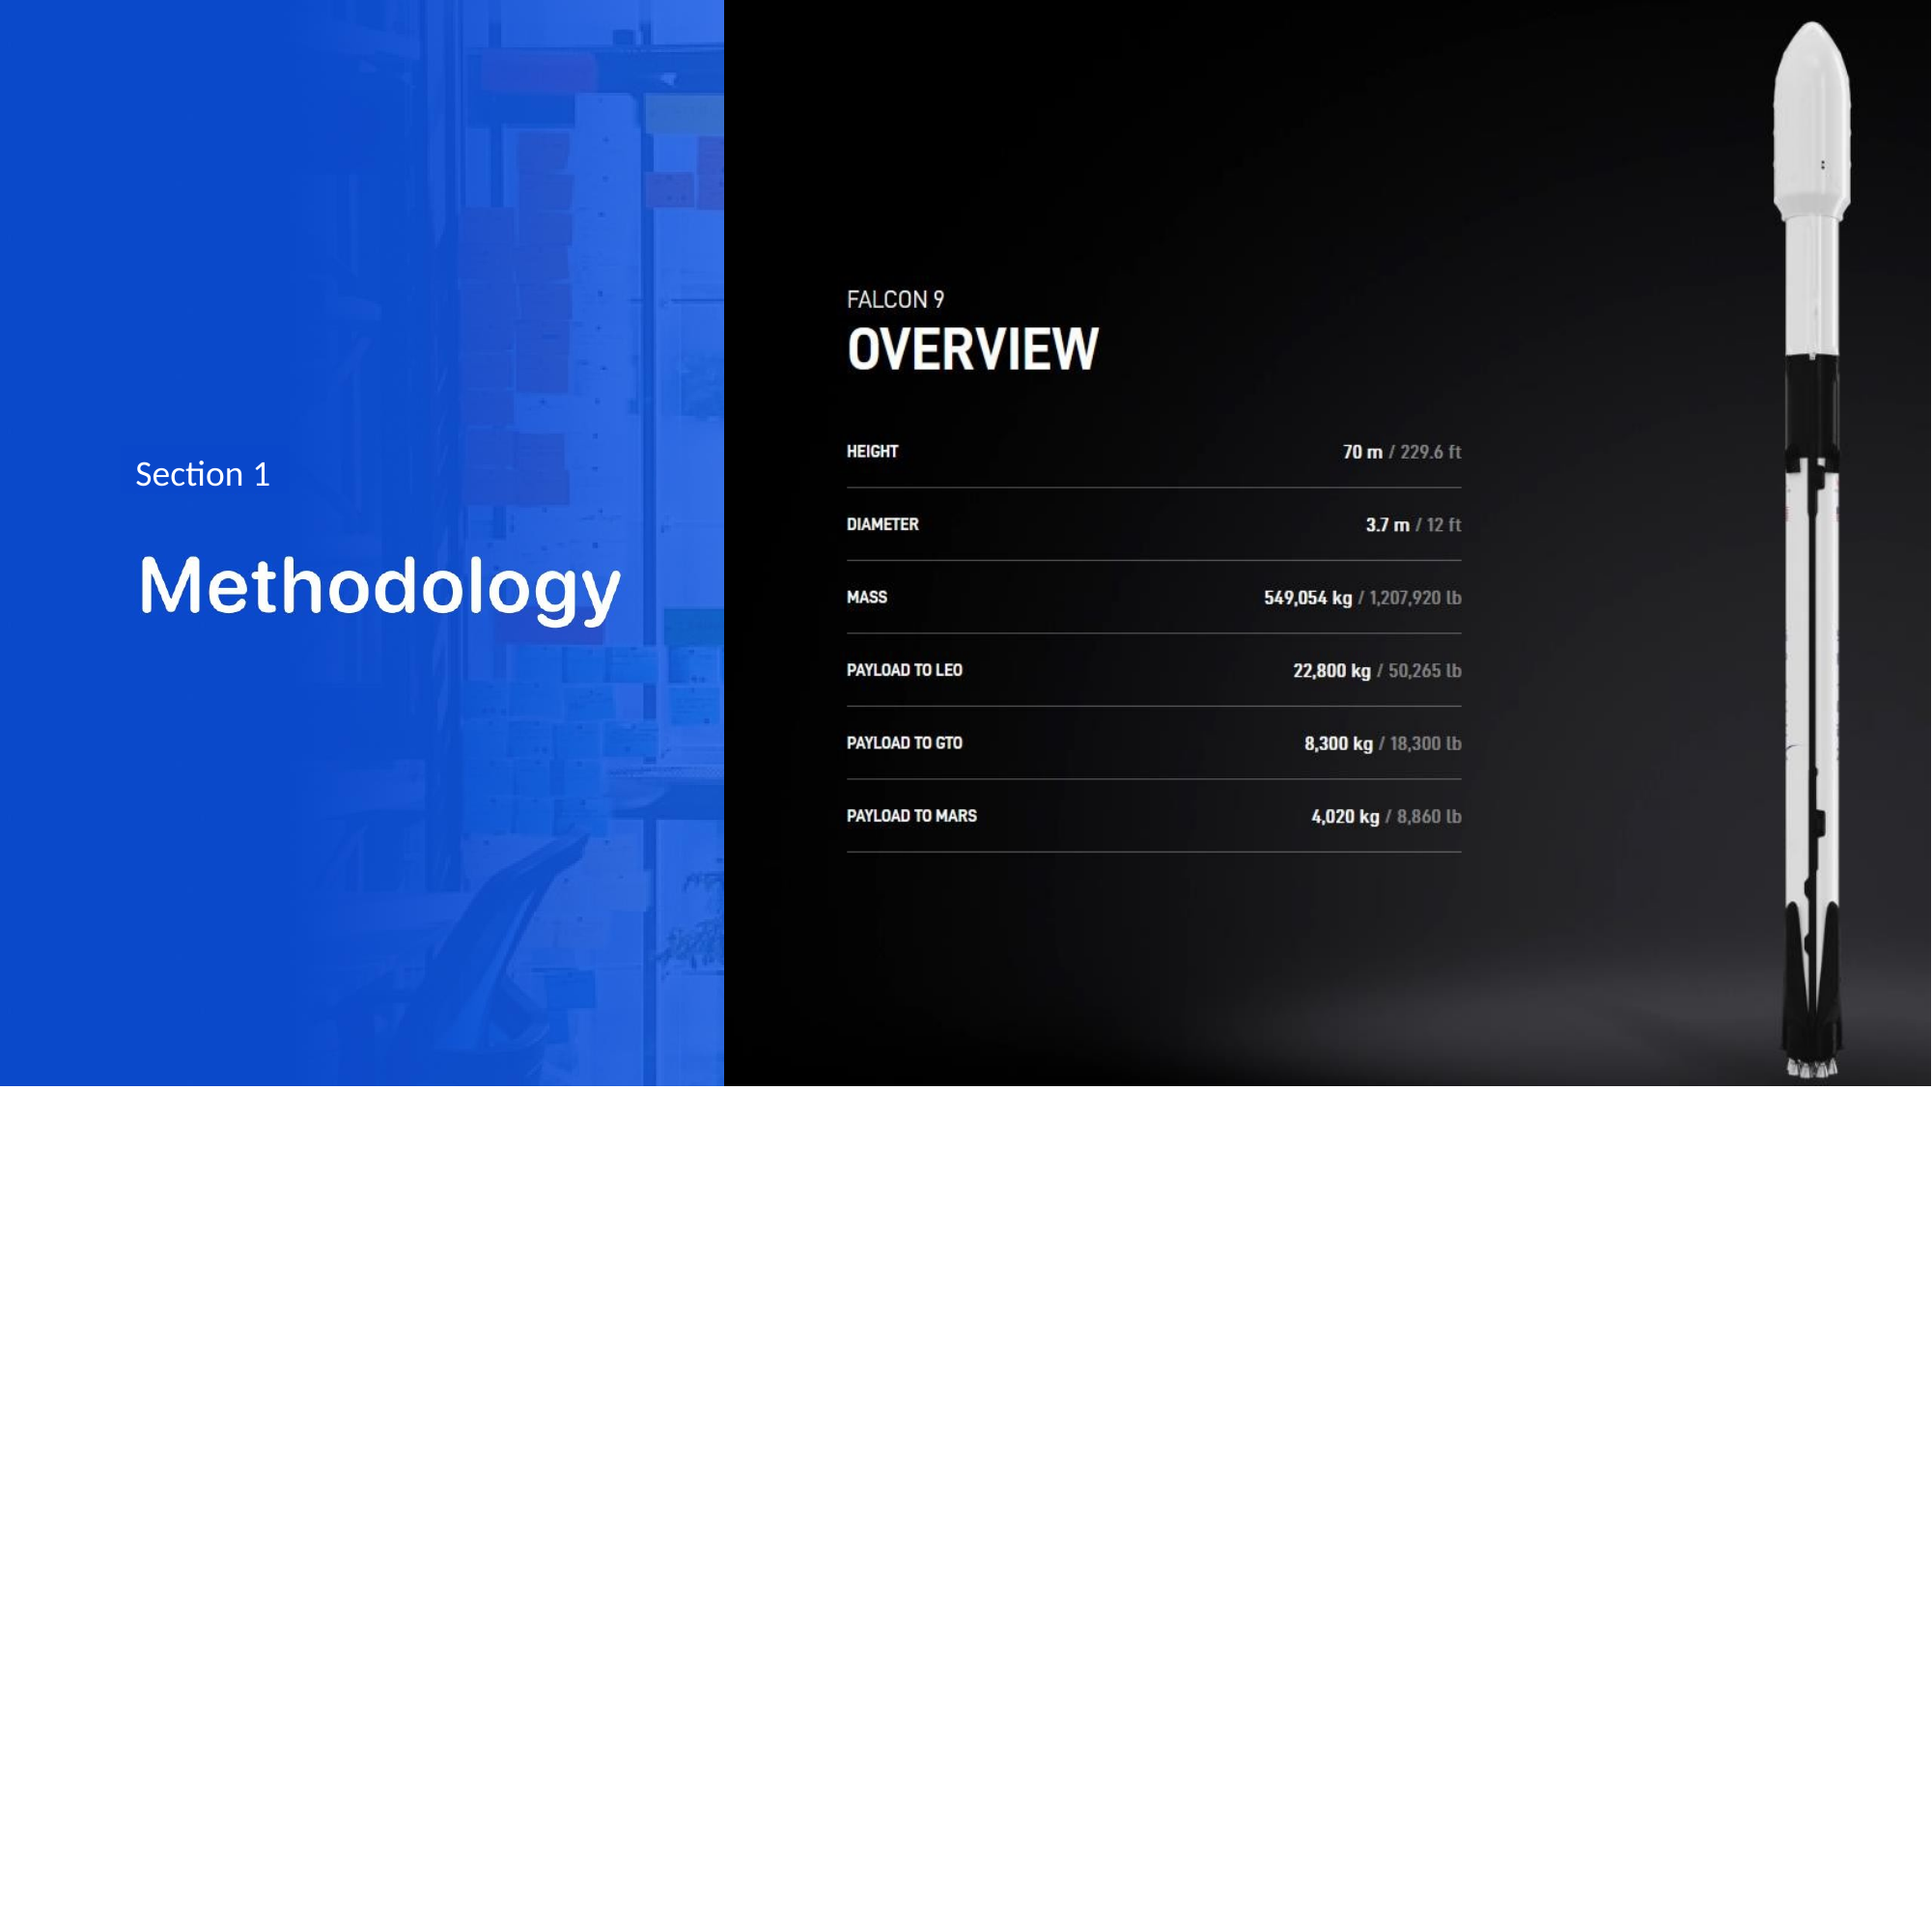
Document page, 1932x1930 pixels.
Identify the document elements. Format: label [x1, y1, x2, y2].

picture [0, 0, 1931, 1087]
